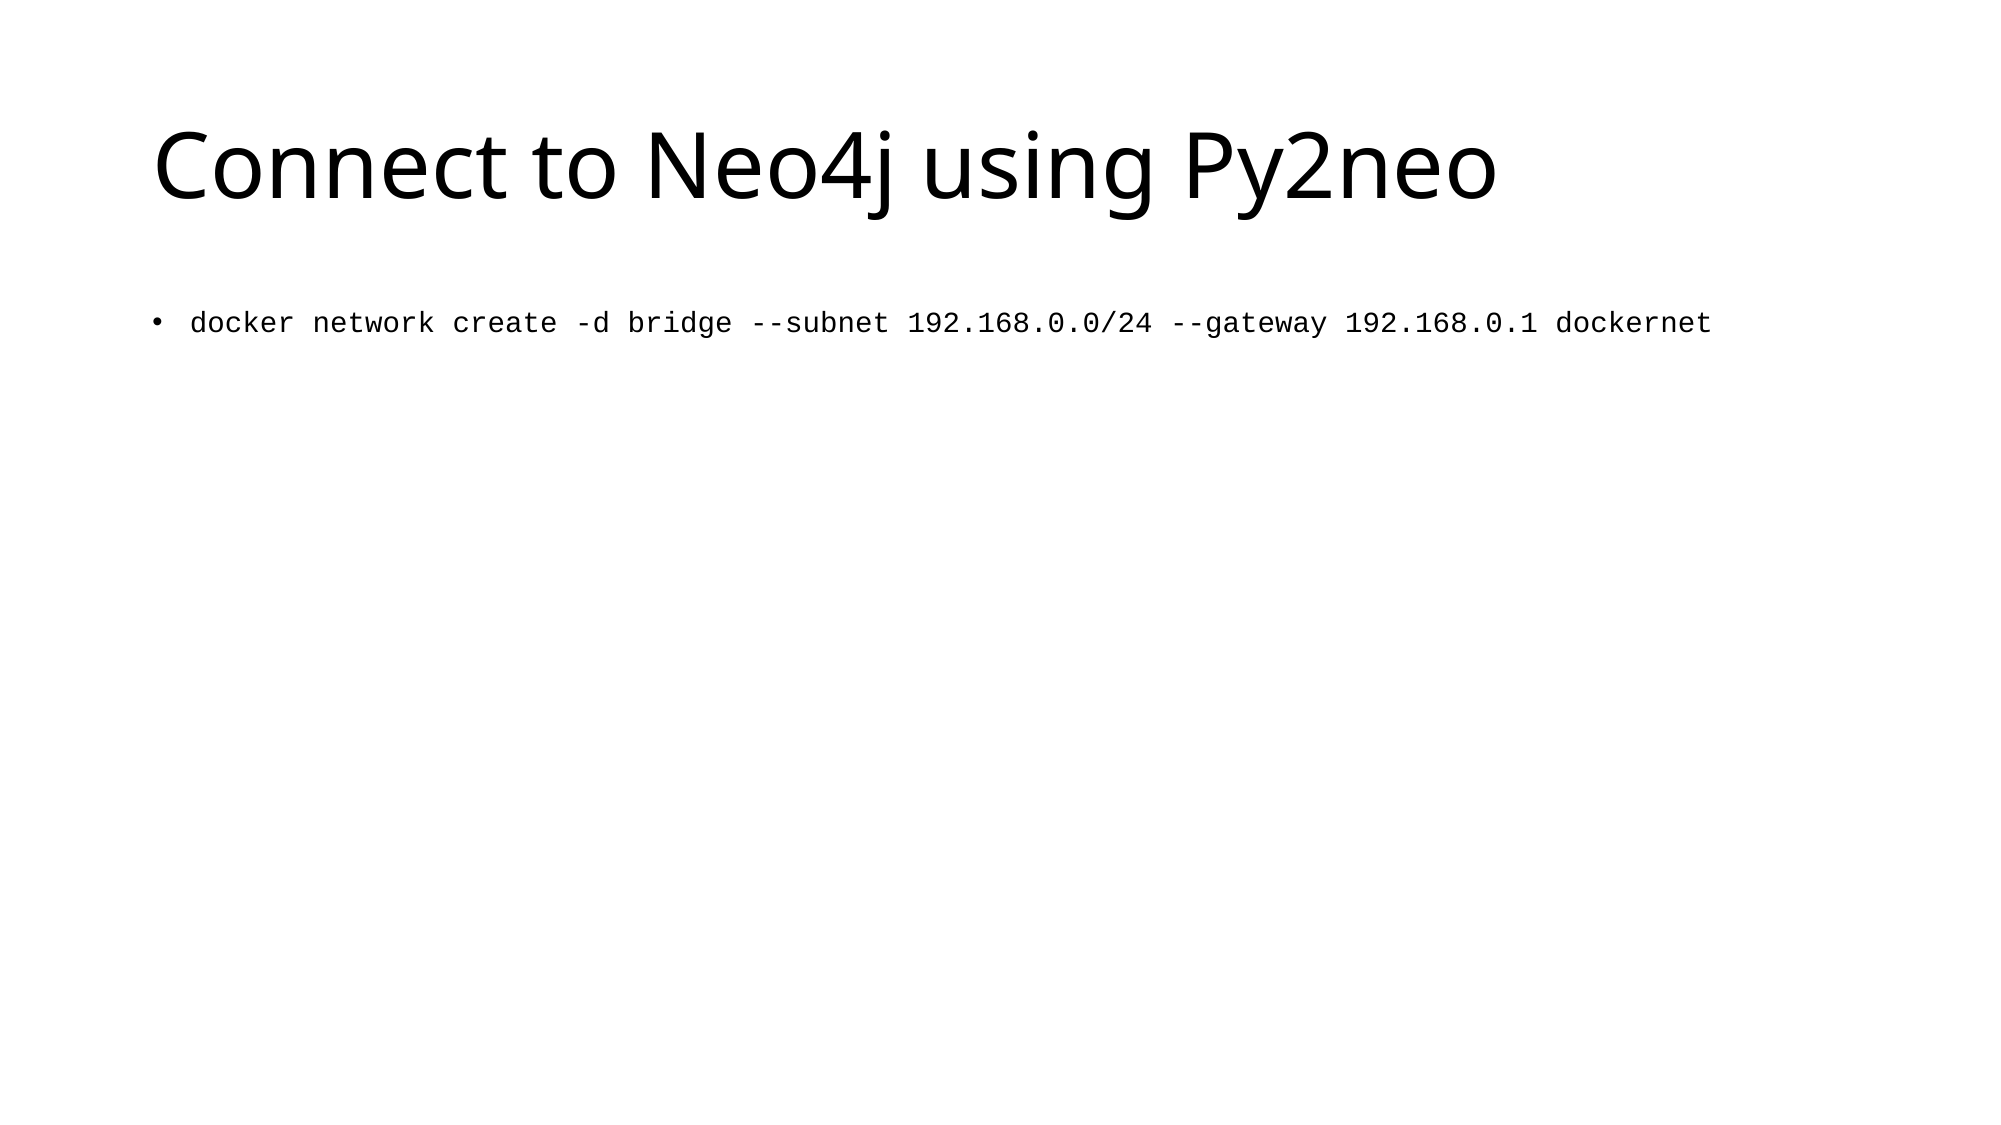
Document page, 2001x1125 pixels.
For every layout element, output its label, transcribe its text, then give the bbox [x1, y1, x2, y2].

list docker network create -d bridge --subnet 192.168.0.0/24 --gateway 192.168.0.1 dockernet [137, 299, 1863, 1014]
title Connect to Neo4j using Py2neo [137, 59, 1863, 278]
